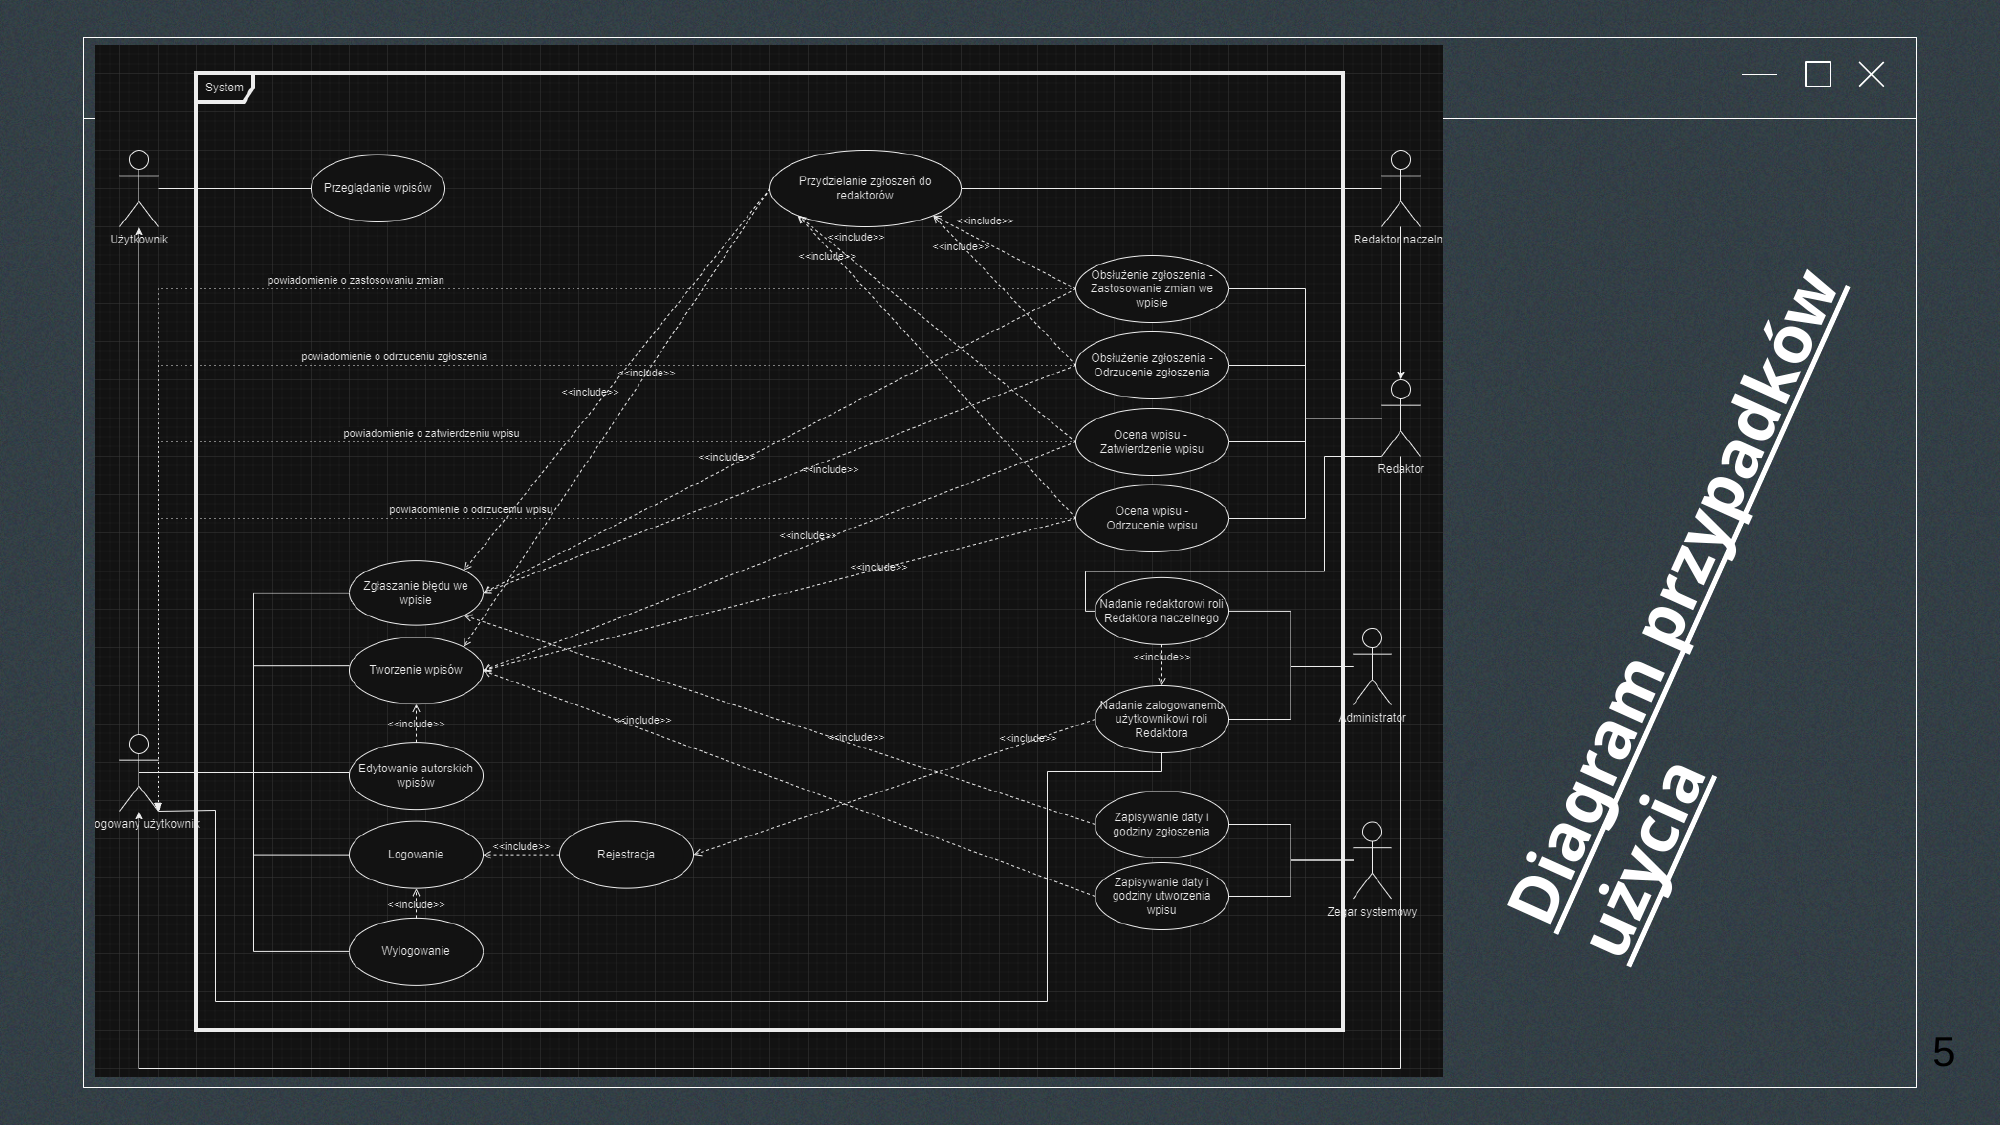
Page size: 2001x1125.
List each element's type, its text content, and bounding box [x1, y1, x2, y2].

picture [0, 0, 2000, 1125]
text_box 5 [1917, 1017, 2000, 1123]
picture [84, 38, 1916, 1087]
title Diagram przypadków użycia [1468, 166, 1905, 957]
